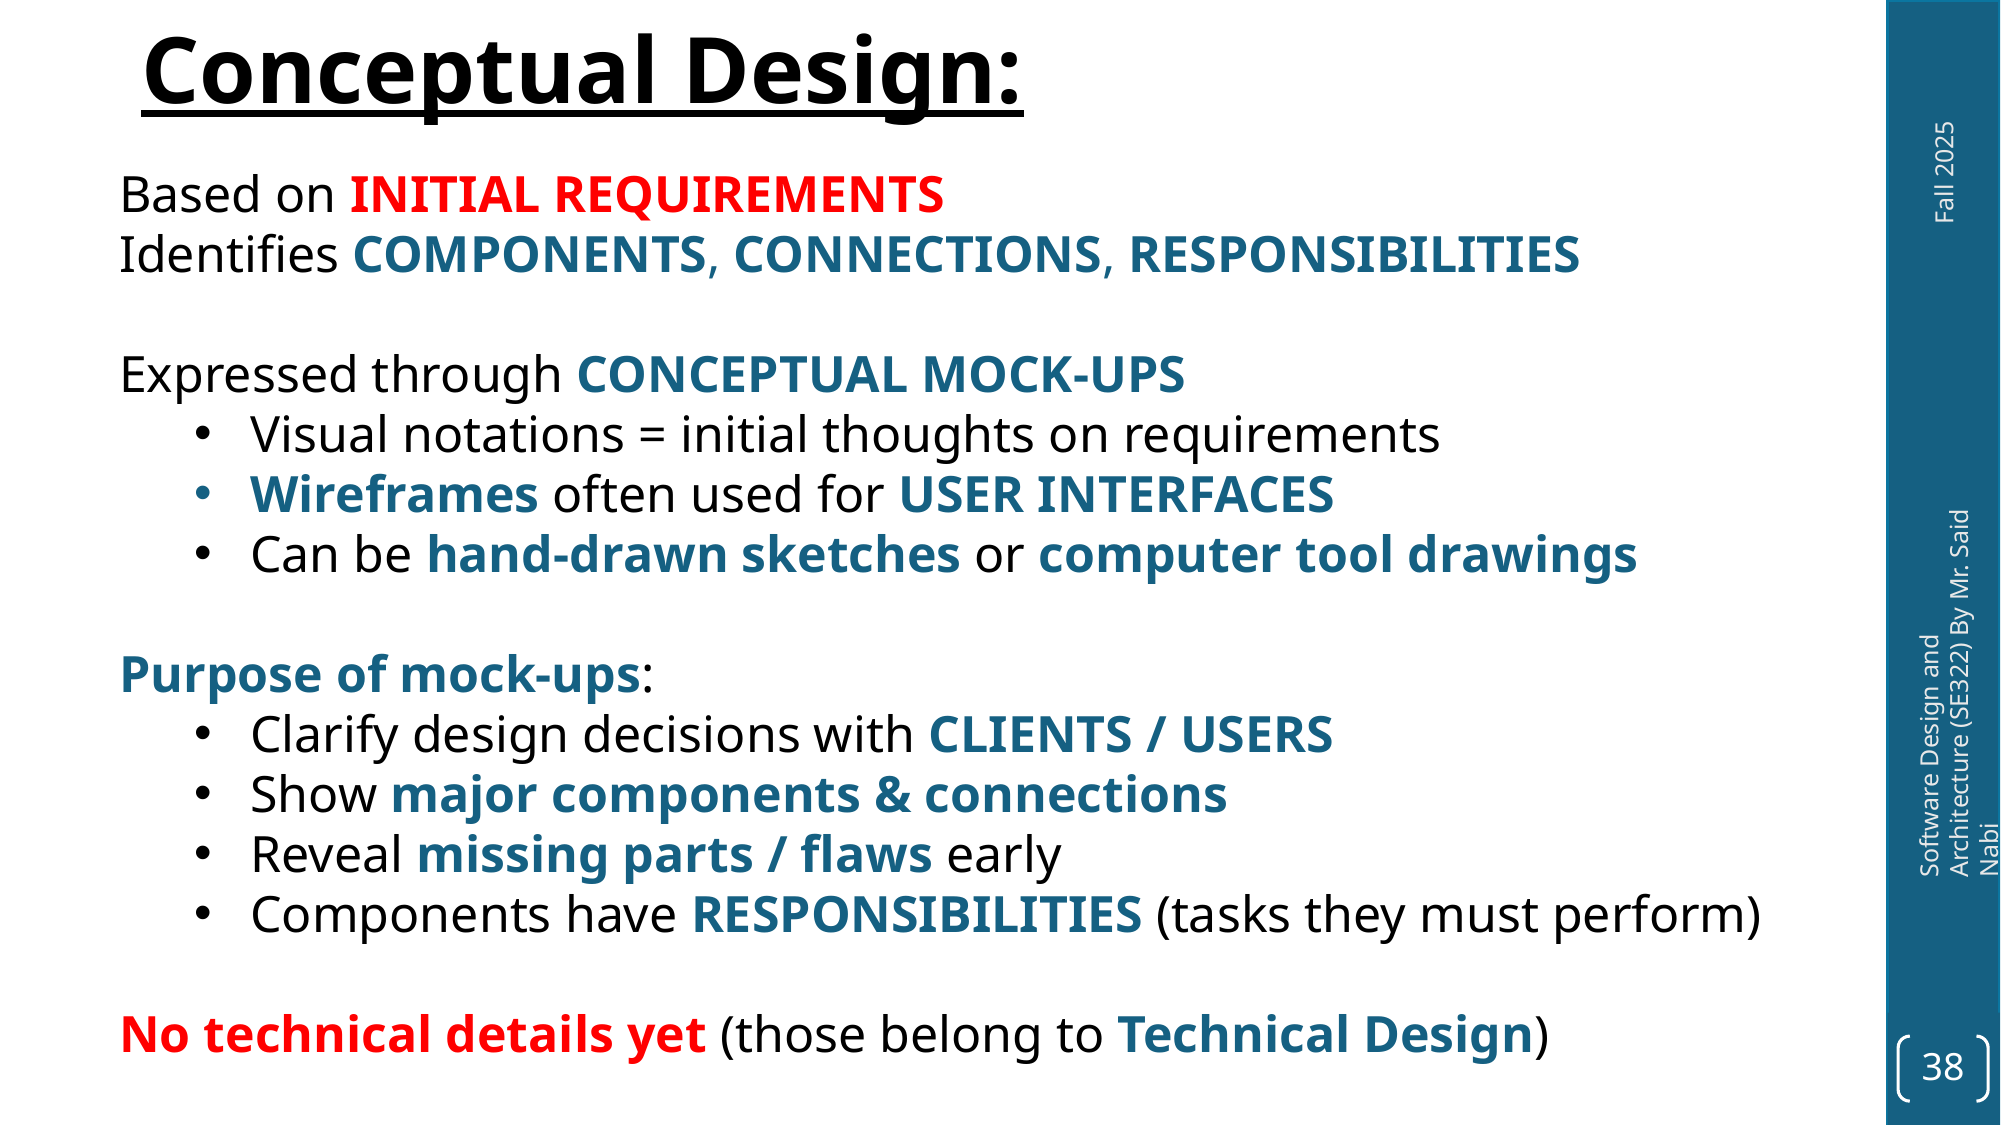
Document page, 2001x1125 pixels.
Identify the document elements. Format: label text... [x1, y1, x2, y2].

text_box Based on INITIAL REQUIREMENTS Identifies COMPONENTS, CONNECTIONS, RESPONSIBILITIES Expressed through CONCEPTUAL MOCK-UPS Visual notations = initial thoughts on requirements Wireframes often used for USER INTERFACES Can be hand-drawn sketches or computer tool drawings Purpose of mock-ups: Clarify design decisions with CLIENTS / USERS Show major components & connections Reveal missing parts / flaws early Components have RESPONSIBILITIES (tasks they must perform) No technical details yet (those belong to Technical Design) [104, 154, 1796, 1070]
title Conceptual Design: [126, 16, 1874, 137]
